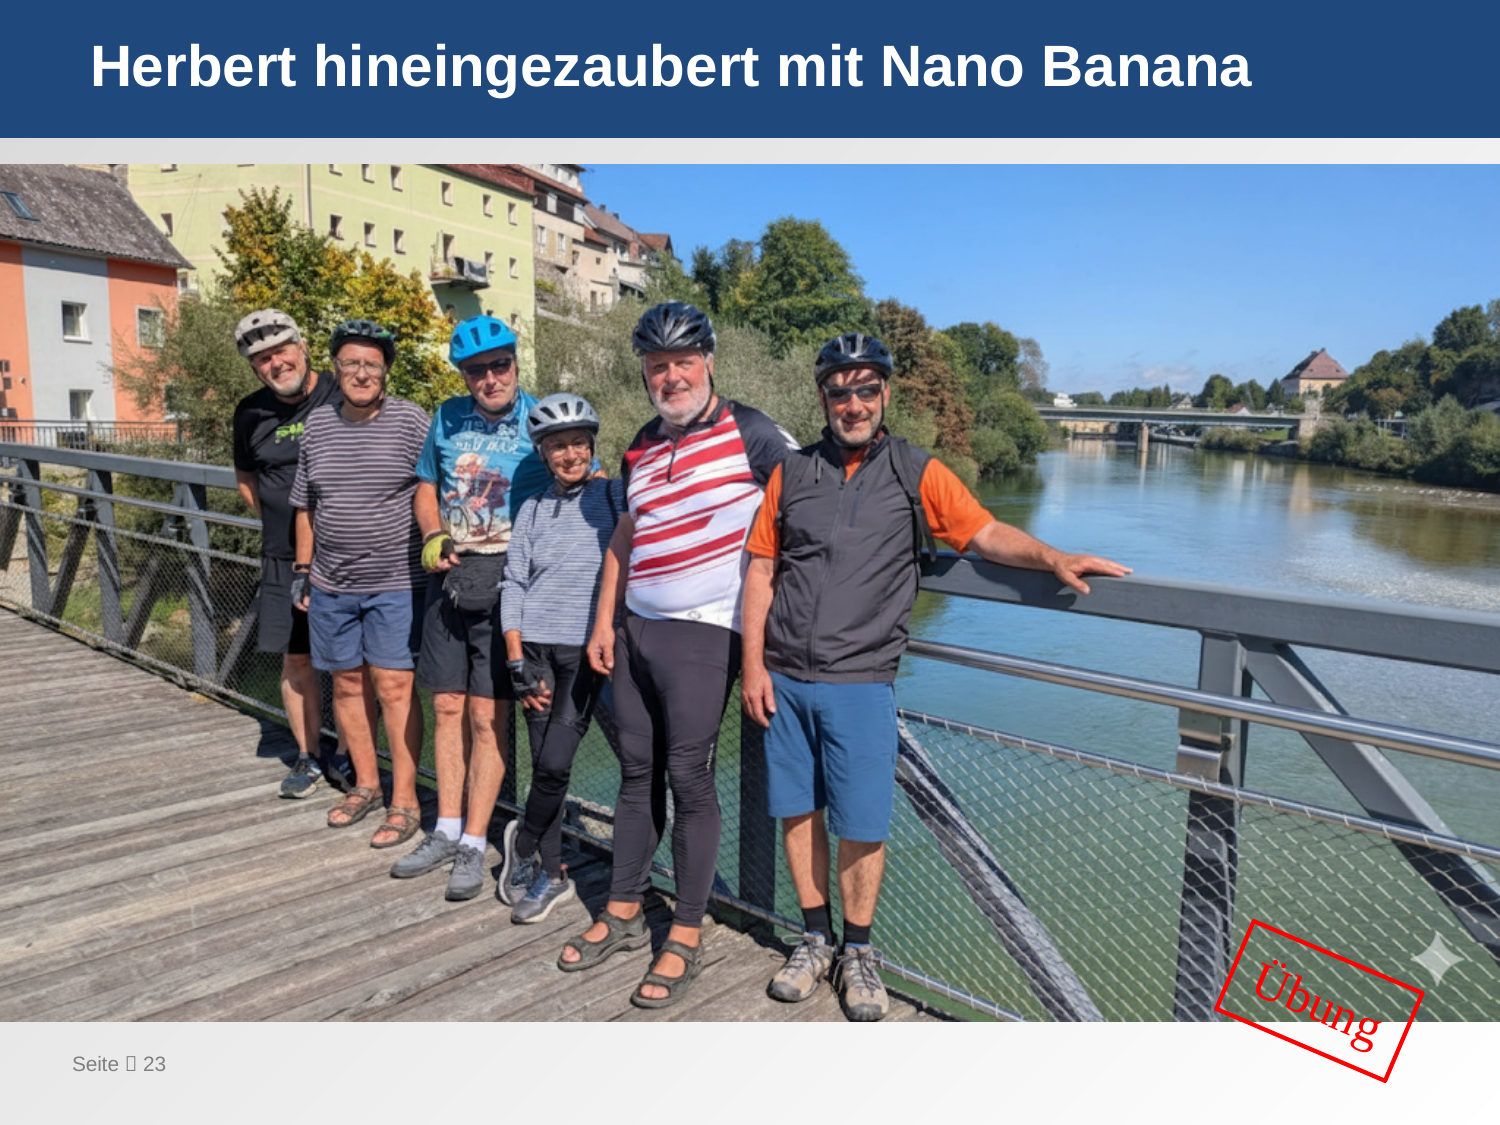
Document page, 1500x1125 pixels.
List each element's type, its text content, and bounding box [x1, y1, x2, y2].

picture [0, 164, 1500, 1022]
title Herbert hineingezaubert mit Nano Banana [75, 20, 1425, 163]
text_box Übung [1258, 1029, 1410, 1083]
